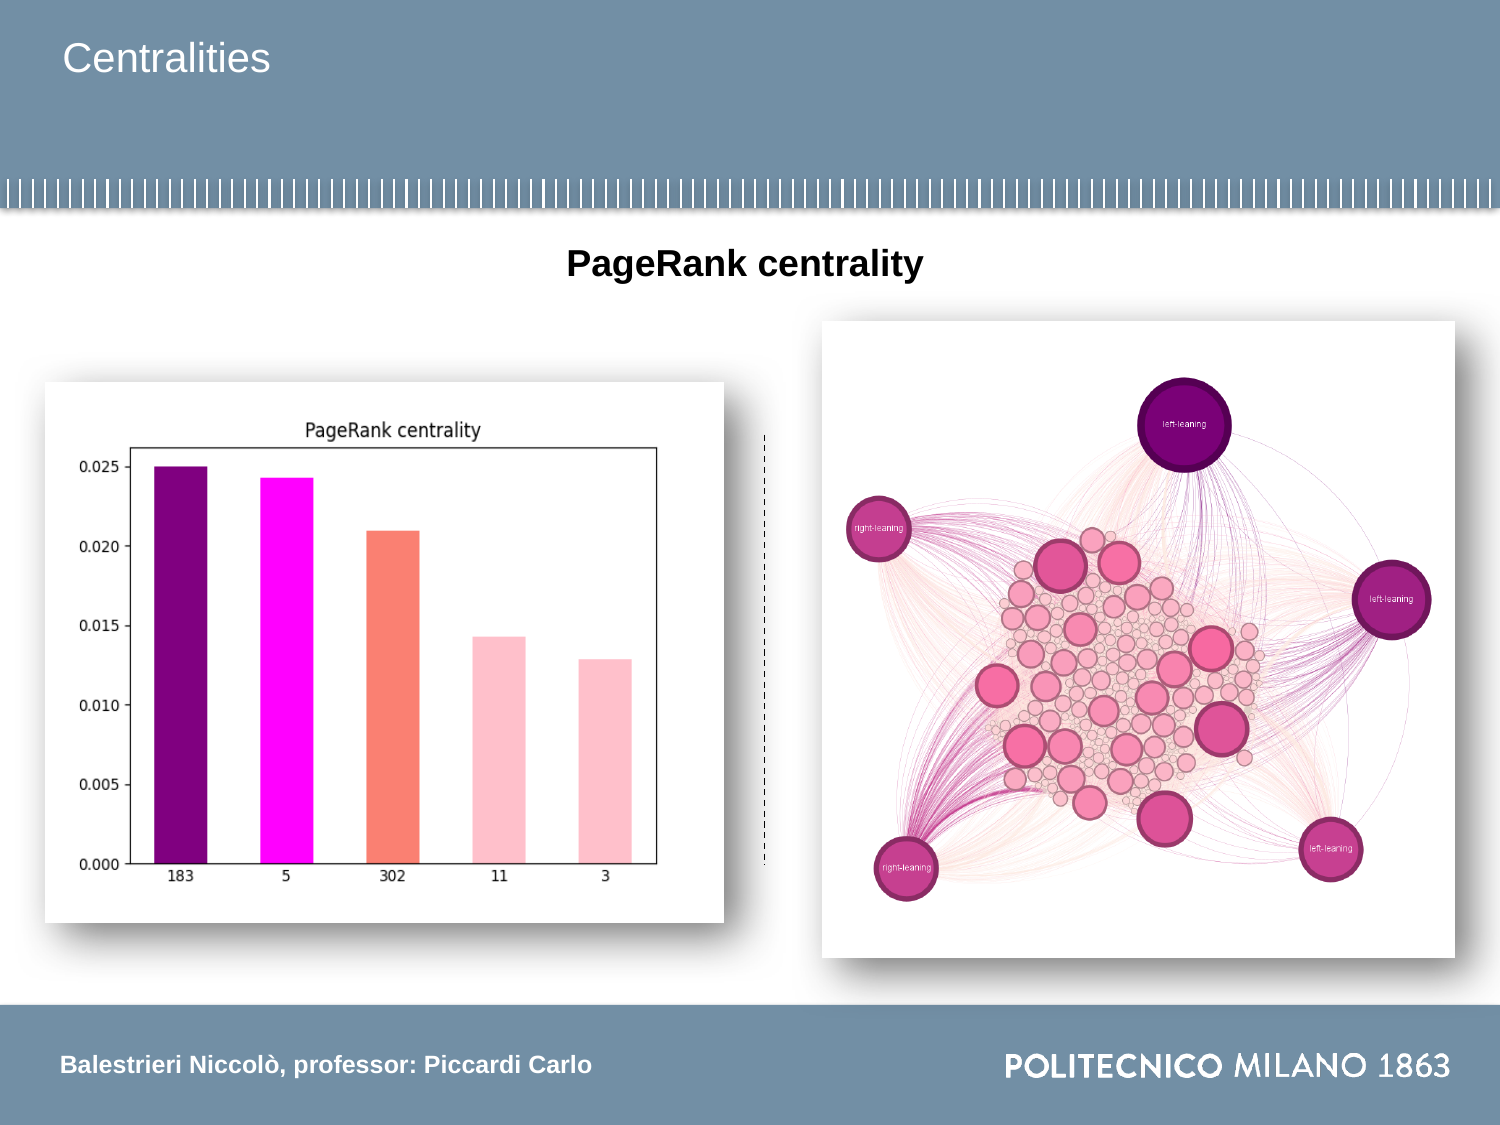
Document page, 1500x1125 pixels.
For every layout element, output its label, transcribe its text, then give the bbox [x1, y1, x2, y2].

title Centralities [47, 22, 1455, 161]
picture [44, 382, 725, 923]
picture [821, 321, 1456, 958]
list PageRank centrality [62, 231, 1428, 299]
picture [999, 1041, 1456, 1089]
